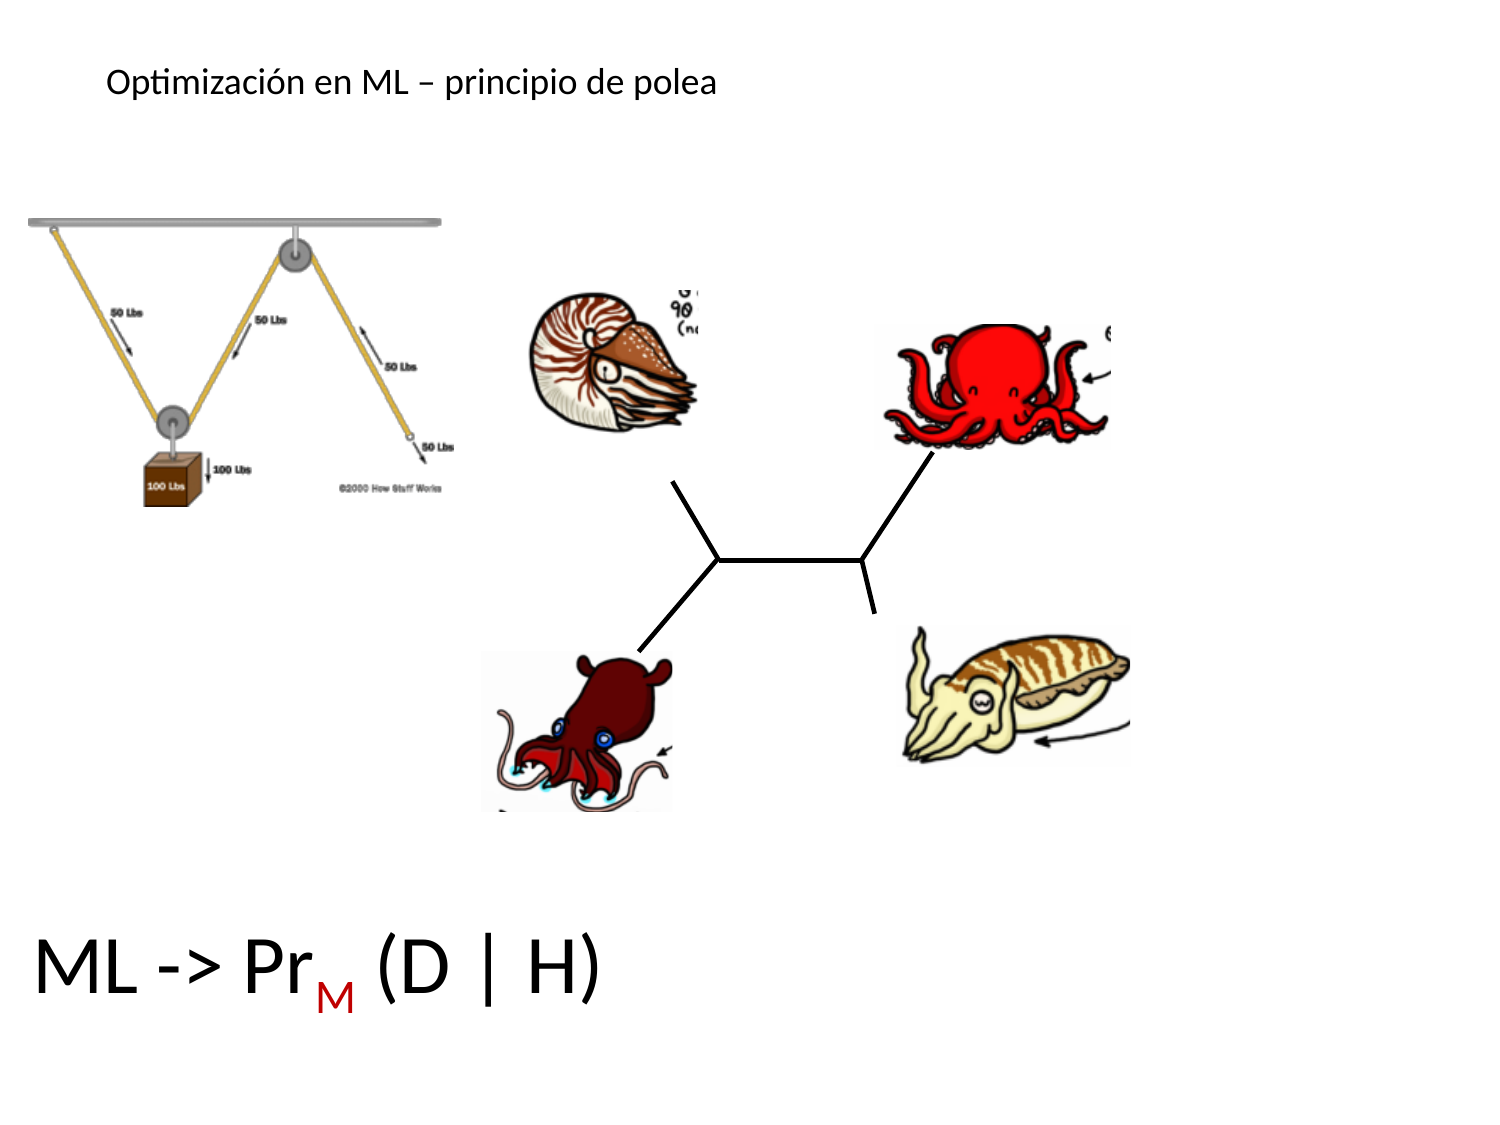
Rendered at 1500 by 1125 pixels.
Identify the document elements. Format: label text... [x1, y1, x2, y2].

text_box ML -> PrM (D | H) [17, 902, 637, 1031]
picture [481, 651, 673, 812]
picture [874, 324, 1111, 450]
picture [896, 625, 1131, 767]
text_box Optimización en ML – principio de polea [91, 49, 862, 110]
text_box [638, 558, 719, 652]
picture [28, 218, 454, 507]
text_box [672, 481, 719, 558]
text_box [861, 451, 933, 561]
picture [524, 290, 699, 435]
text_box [861, 558, 875, 614]
